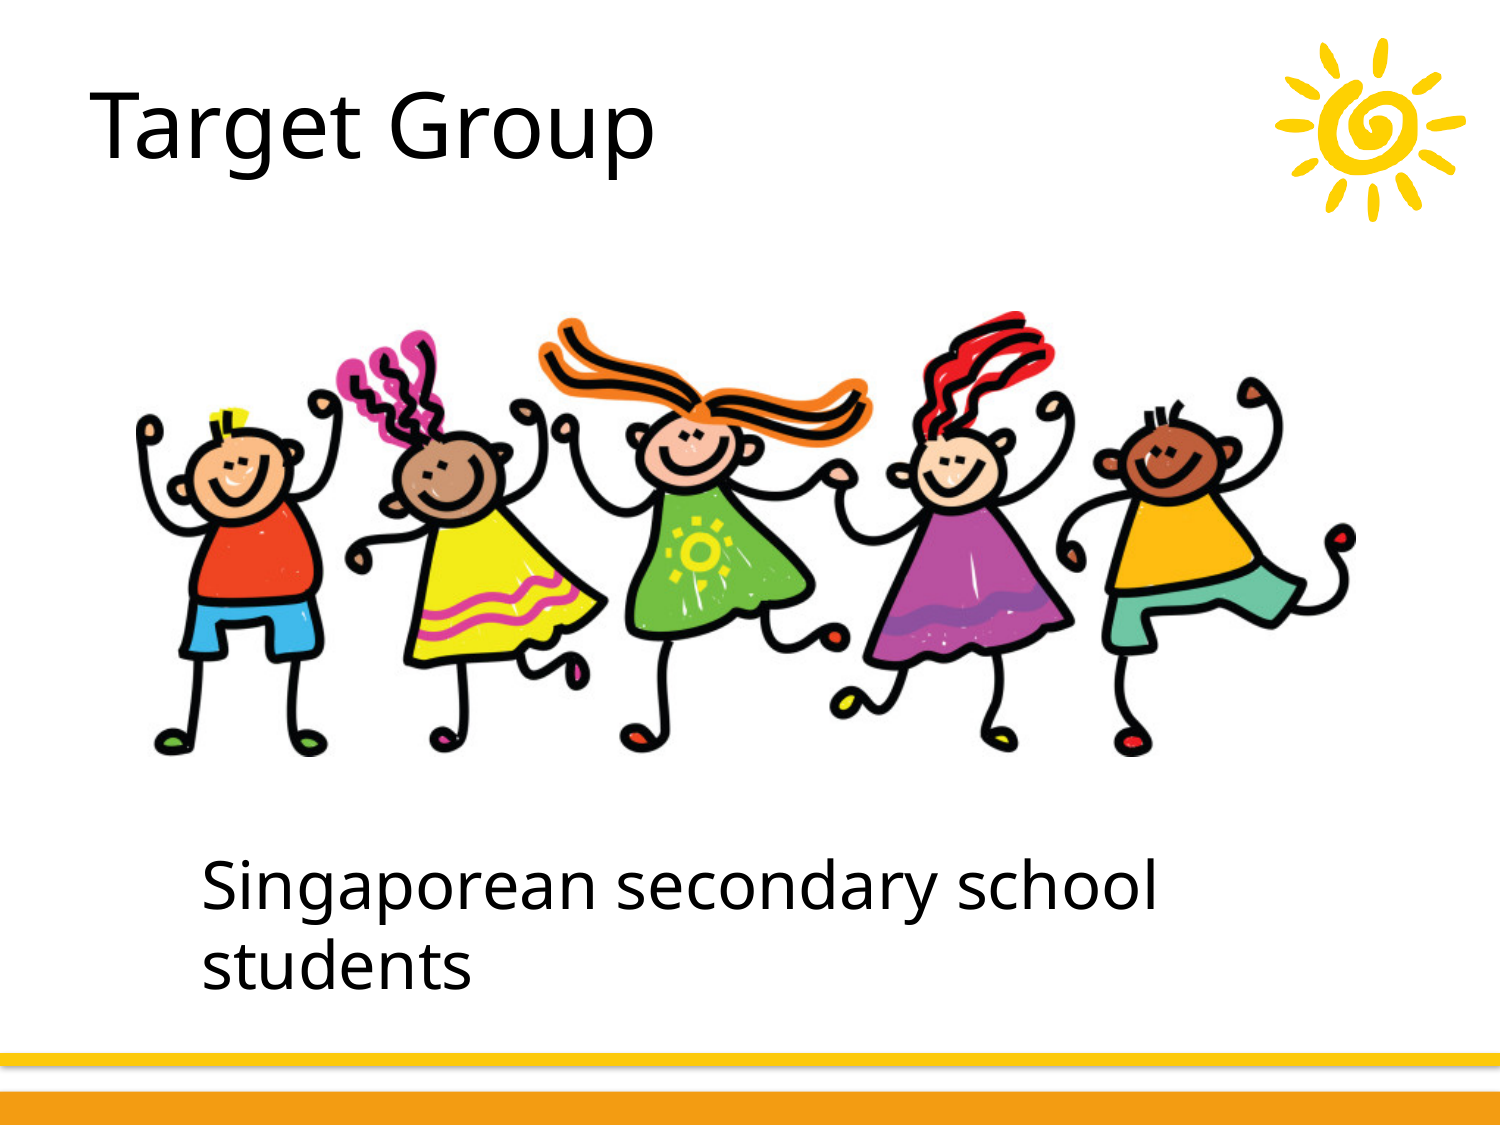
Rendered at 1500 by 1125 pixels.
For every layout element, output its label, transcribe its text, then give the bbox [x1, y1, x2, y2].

text_box Target Group [75, 59, 1266, 184]
picture [136, 311, 1356, 758]
picture [1274, 38, 1467, 222]
text_box Singaporean secondary school students [186, 835, 1307, 1011]
text_box [0, 1091, 1500, 1125]
